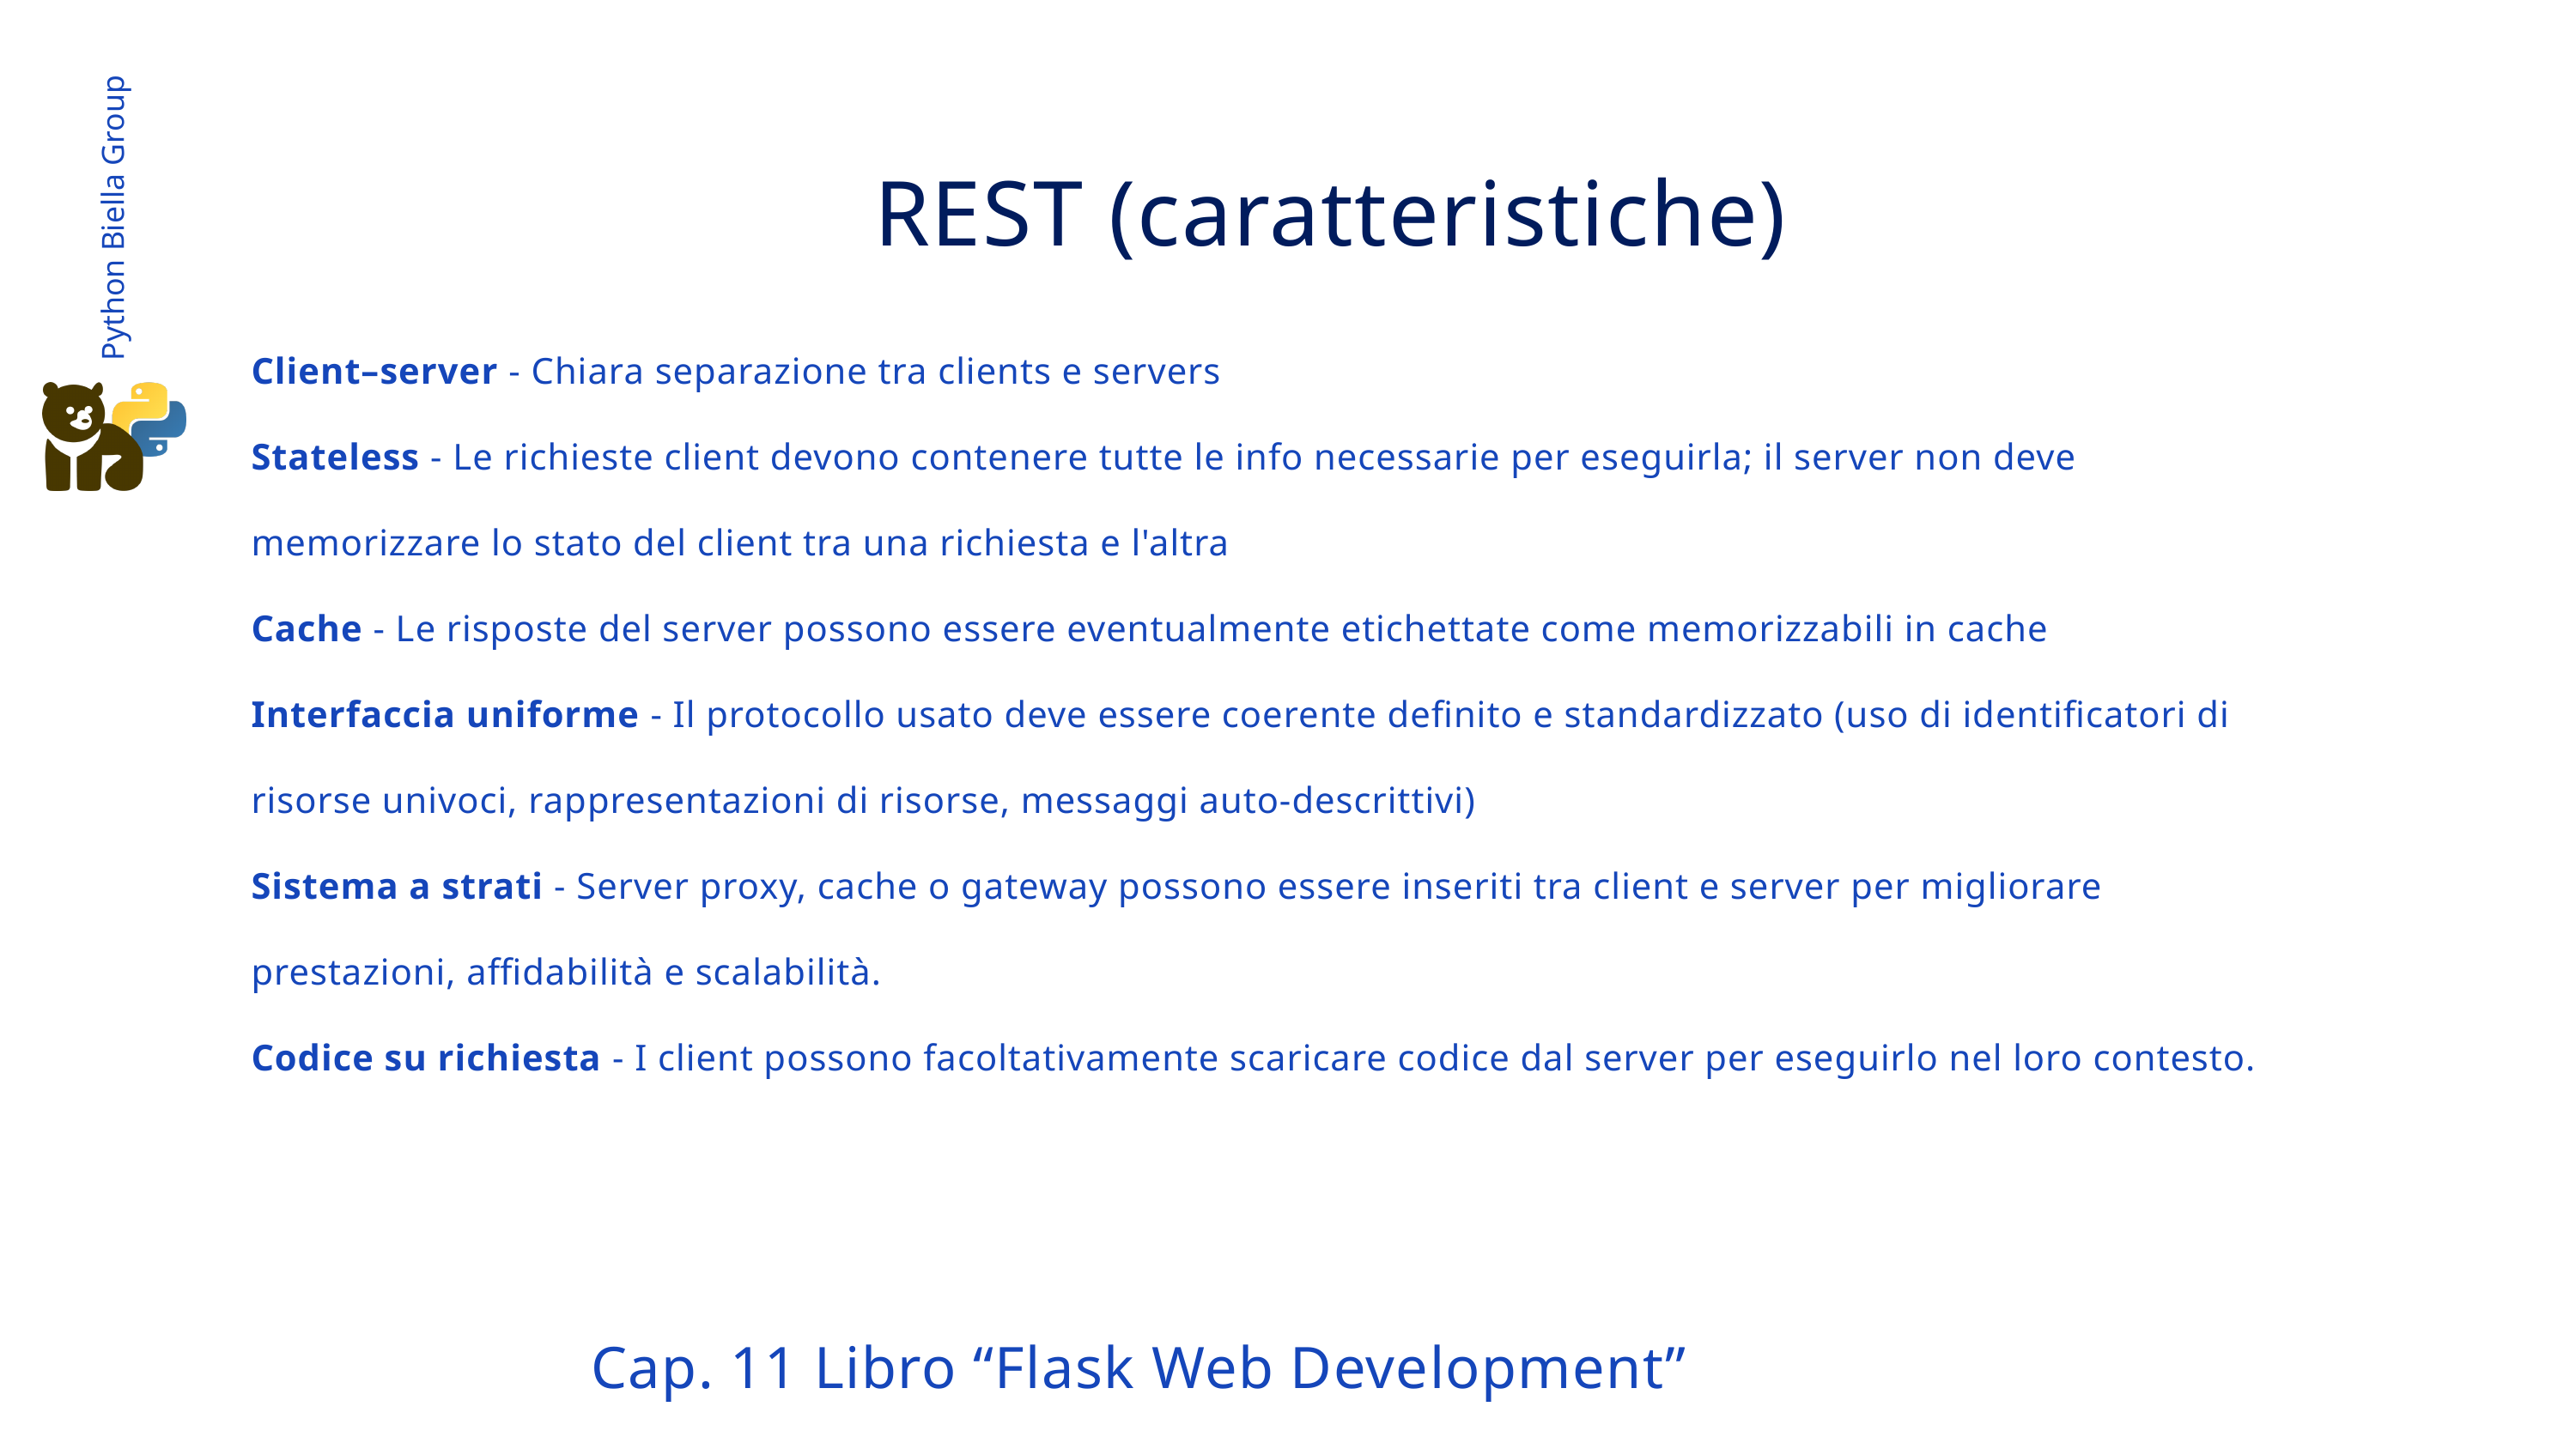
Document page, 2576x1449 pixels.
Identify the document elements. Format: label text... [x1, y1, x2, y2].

text_box Client–server - Chiara separazione tra clients e servers Stateless - Le richieste client devono contenere tutte le info necessarie per eseguirla; il server non deve memorizzare lo stato del client tra una richiesta e l'altra Cache - Le risposte del server possono essere eventualmente etichettate come memorizzabili in cache Interfaccia uniforme - Il protocollo usato deve essere coerente definito e standardizzato (uso di identificatori di risorse univoci, rappresentazioni di risorse, messaggi auto-descrittivi) Sistema a strati - Server proxy, cache o gateway possono essere inseriti tra client e server per migliorare prestazioni, affidabilità e scalabilità. Codice su richiesta - I client possono facoltativamente scaricare codice dal server per eseguirlo nel loro contesto. [214, 306, 2296, 1079]
text_box REST (caratteristiche) [190, 164, 2480, 264]
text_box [41, 40, 186, 492]
text_box Cap. 11 Libro “Flask Web Development” [591, 1285, 1985, 1401]
